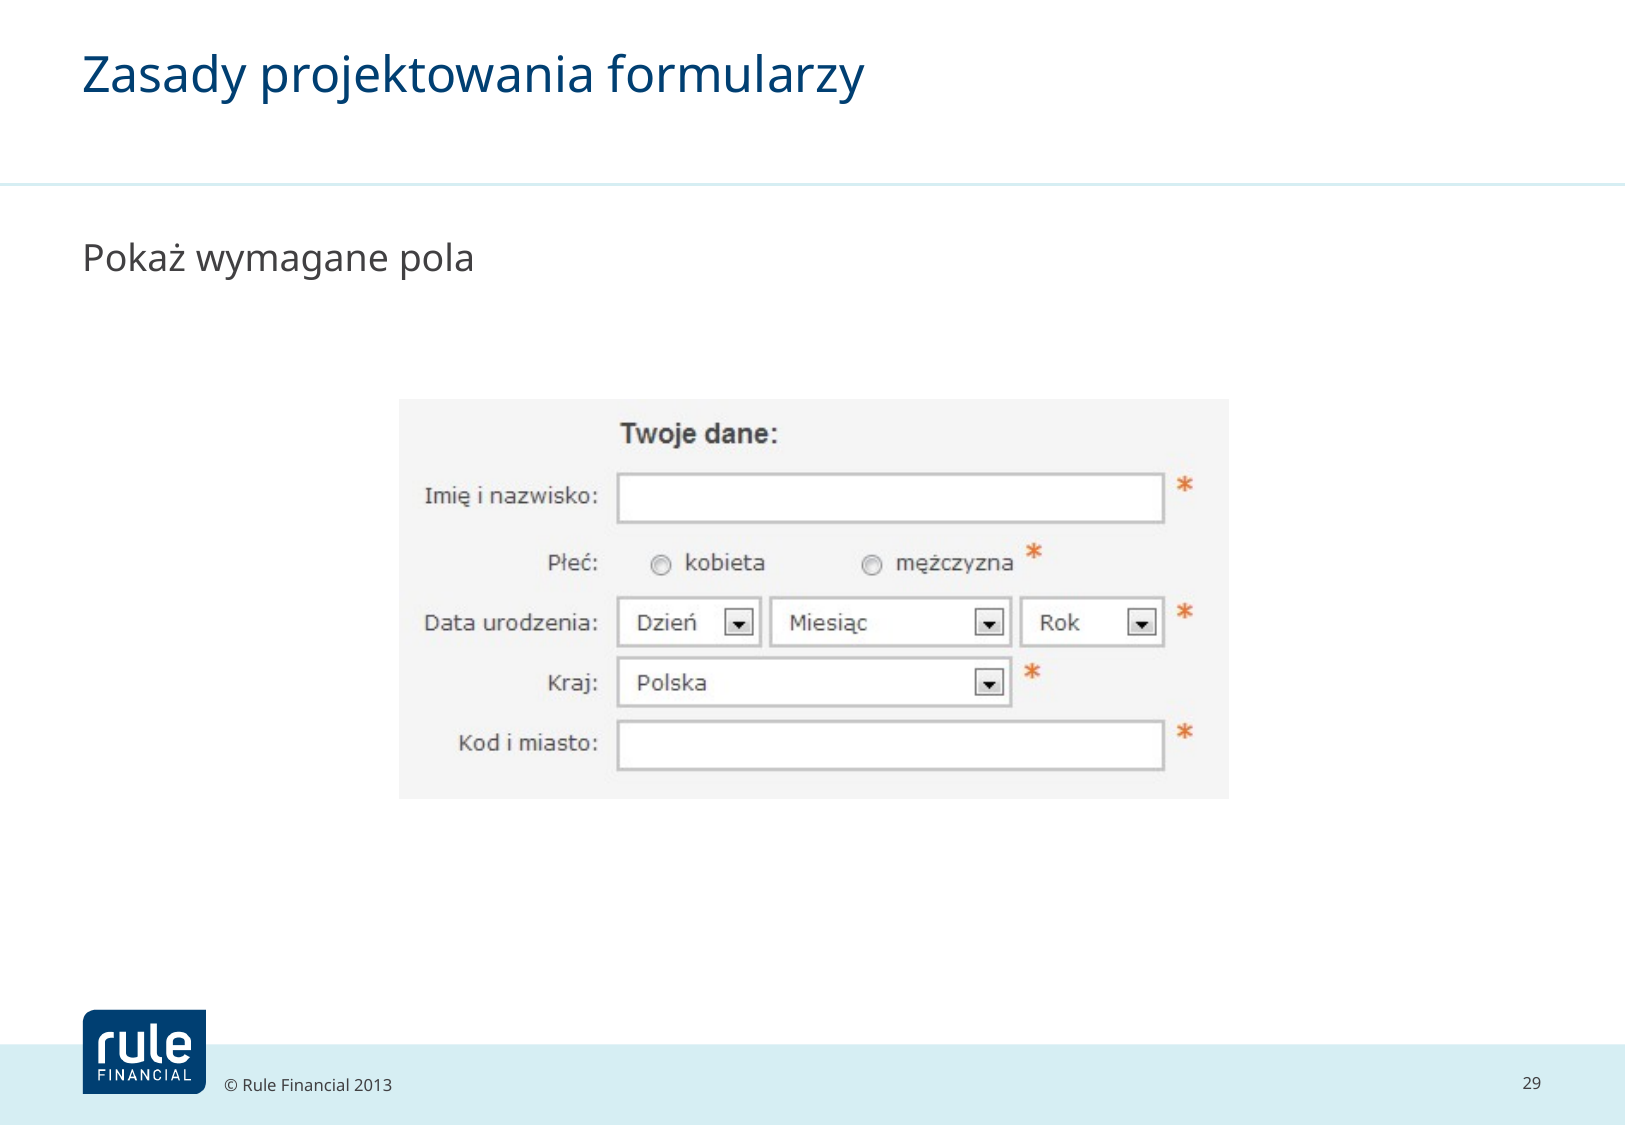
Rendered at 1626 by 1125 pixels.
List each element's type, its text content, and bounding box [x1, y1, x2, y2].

picture [82, 1009, 236, 1094]
list Pokaż wymagane pola [82, 208, 1545, 976]
title Zasady projektowania formularzy [82, 42, 1545, 177]
picture [398, 399, 1229, 799]
